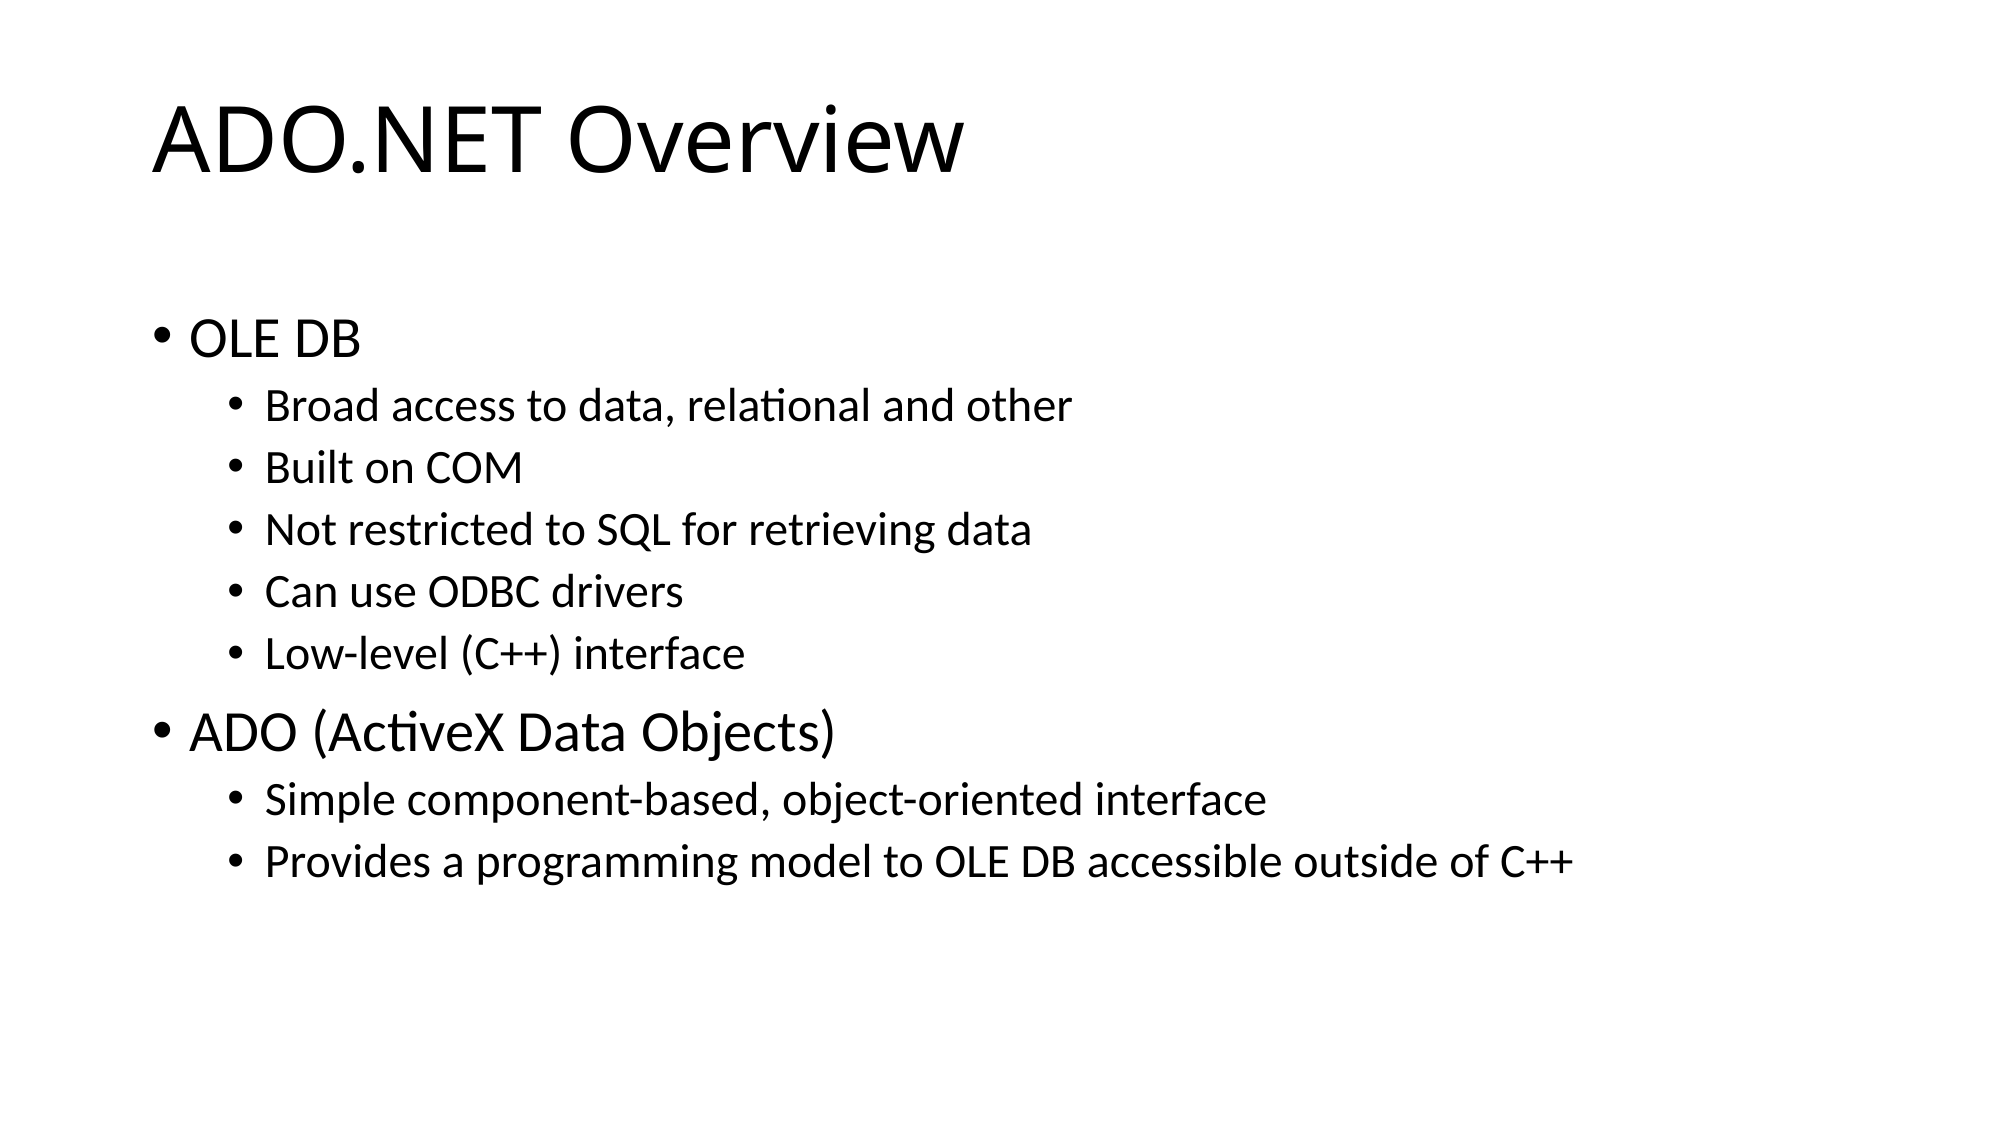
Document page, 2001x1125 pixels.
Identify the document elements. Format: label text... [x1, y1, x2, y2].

list OLE DB Broad access to data, relational and other Built on COM Not restricted to SQL for retrieving data Can use ODBC drivers Low-level (C++) interface ADO (ActiveX Data Objects) Simple component-based, object-oriented interface Provides a programming model to OLE DB accessible outside of C++ [137, 299, 1863, 1014]
title ADO.NET Overview [137, 59, 1863, 225]
